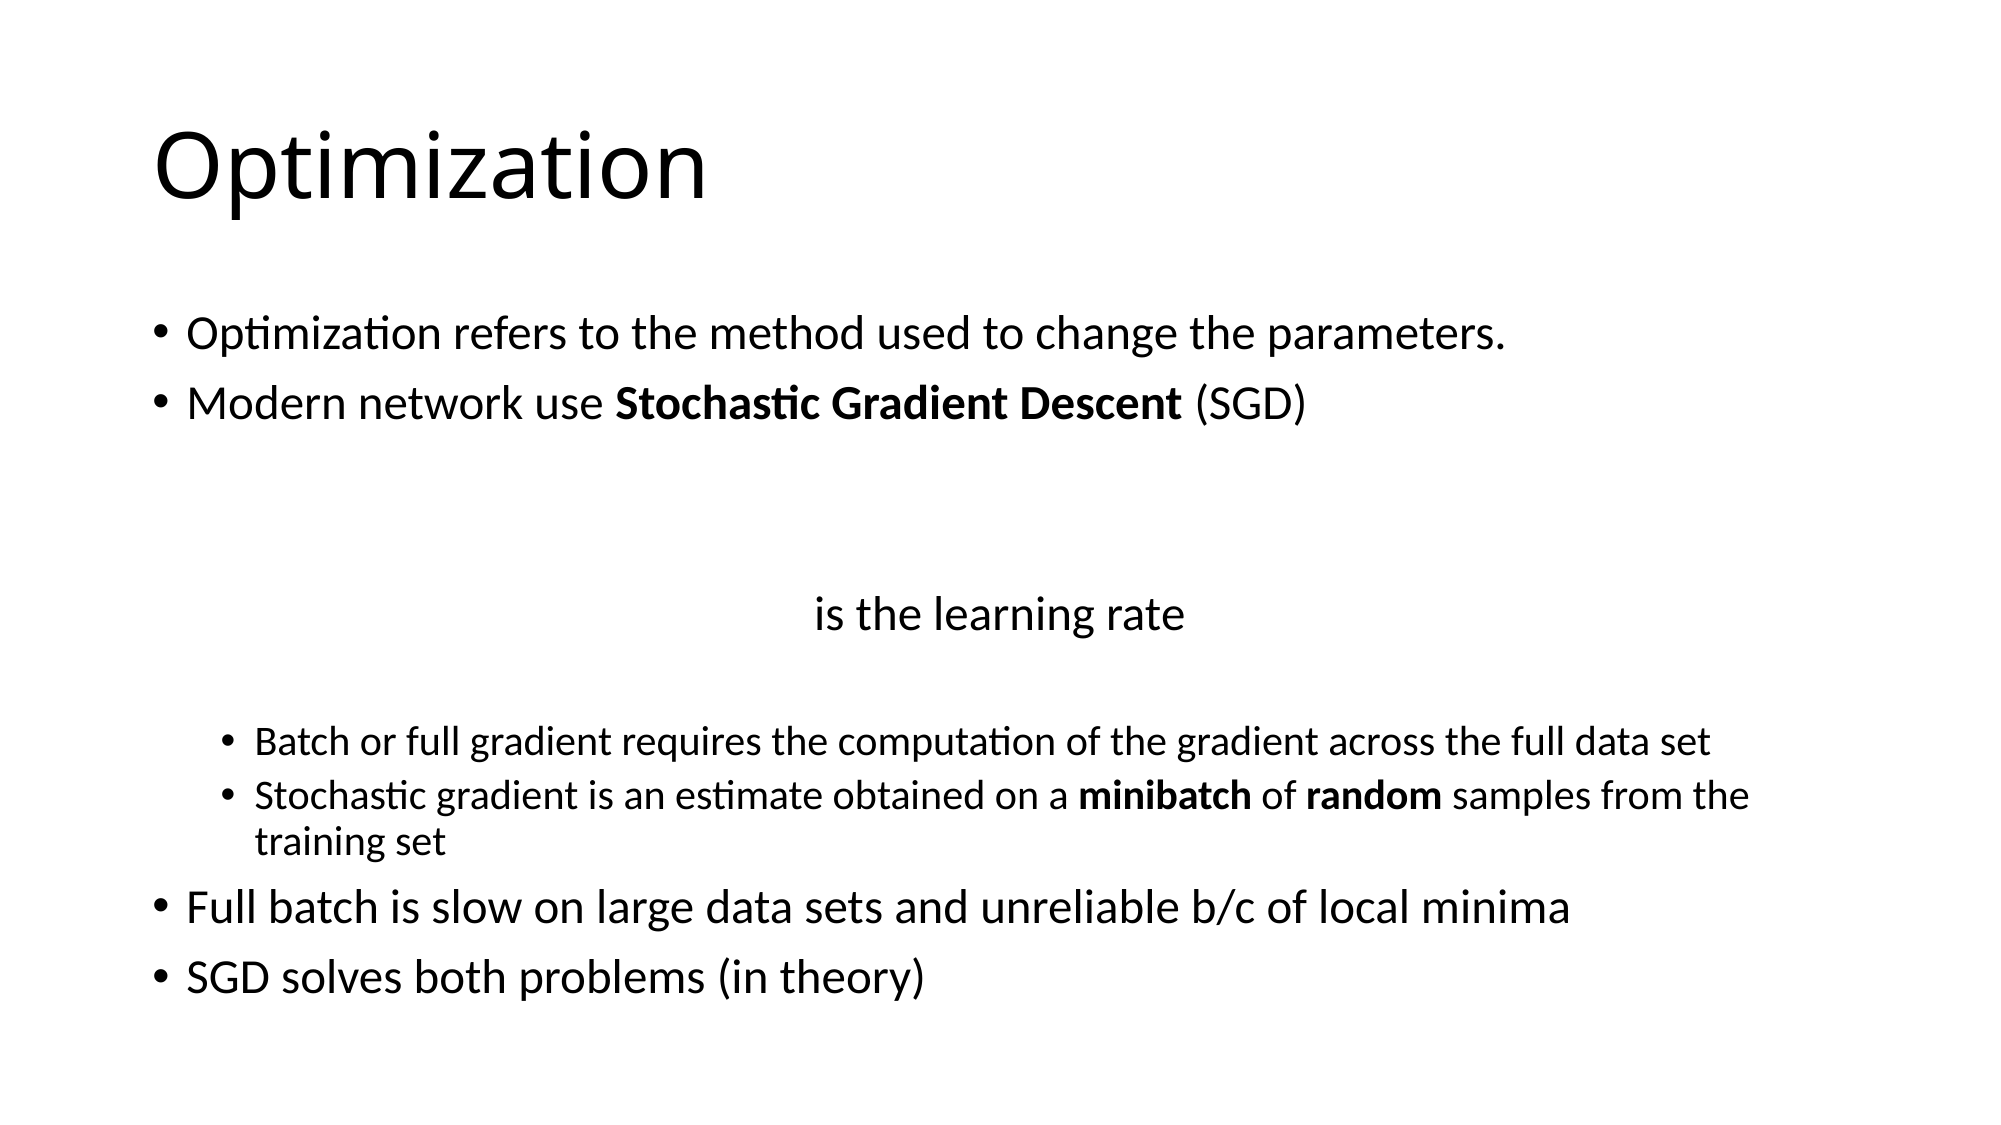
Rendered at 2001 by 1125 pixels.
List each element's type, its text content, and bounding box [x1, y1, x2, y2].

title Optimization [137, 59, 1863, 278]
